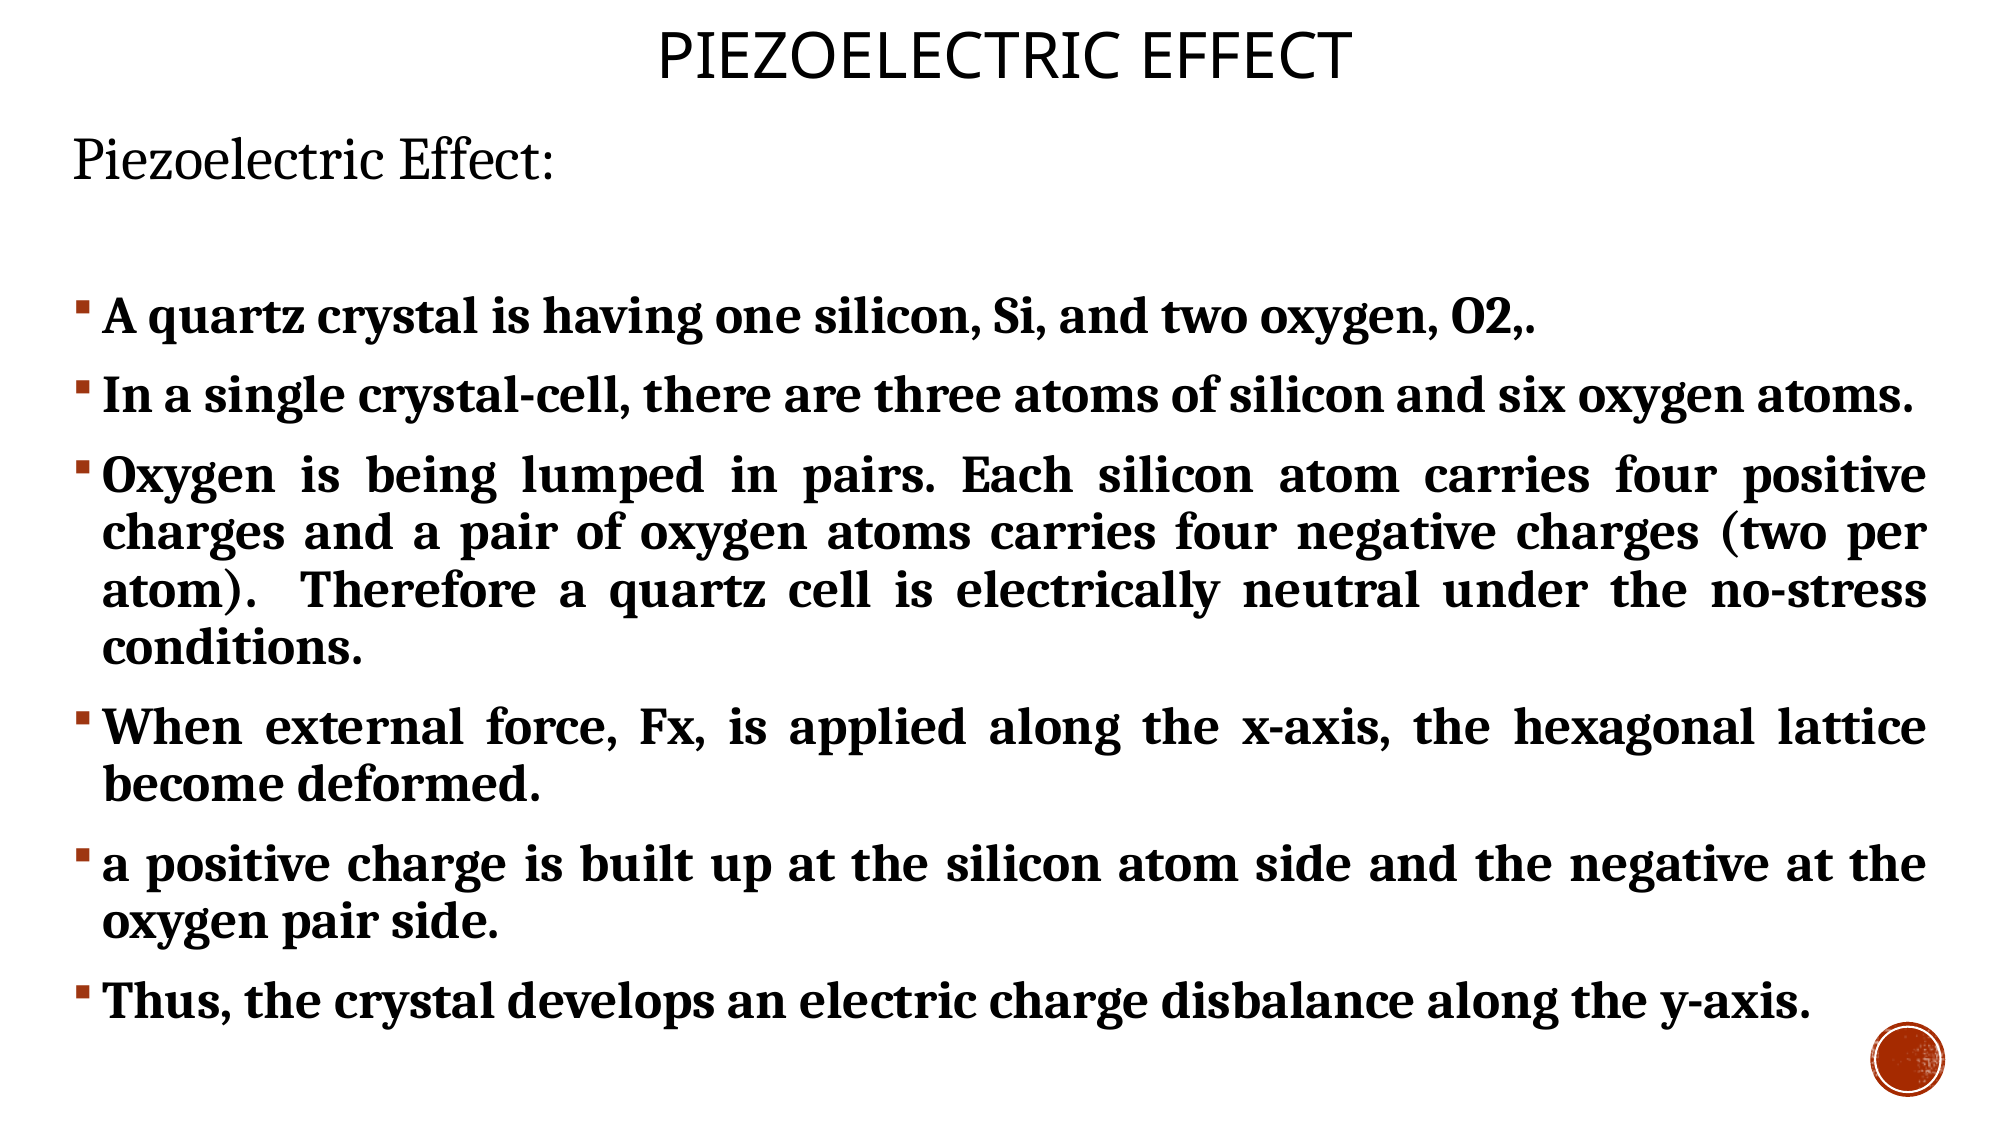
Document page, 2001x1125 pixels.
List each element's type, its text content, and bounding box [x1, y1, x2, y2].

title Piezoelectric Effect [163, 15, 1814, 100]
list Piezoelectric Effect: A quartz crystal is having one silicon, Si, and two oxygen, O2,. In a single crystal-cell, there are three atoms of silicon and six oxygen atoms. Oxygen is being lumped in pairs. Each silicon atom carries four positive charges and a pair of oxygen atoms carries four negative charges (two per atom). Therefore a quartz cell is electrically neutral under the no-stress conditions. When external force, Fx, is applied along the x-axis, the hexagonal lattice become deformed. a positive charge is built up at the silicon atom side and the negative at the oxygen pair side. Thus, the crystal develops an electric charge disbalance along the y-axis. [57, 120, 1943, 1099]
